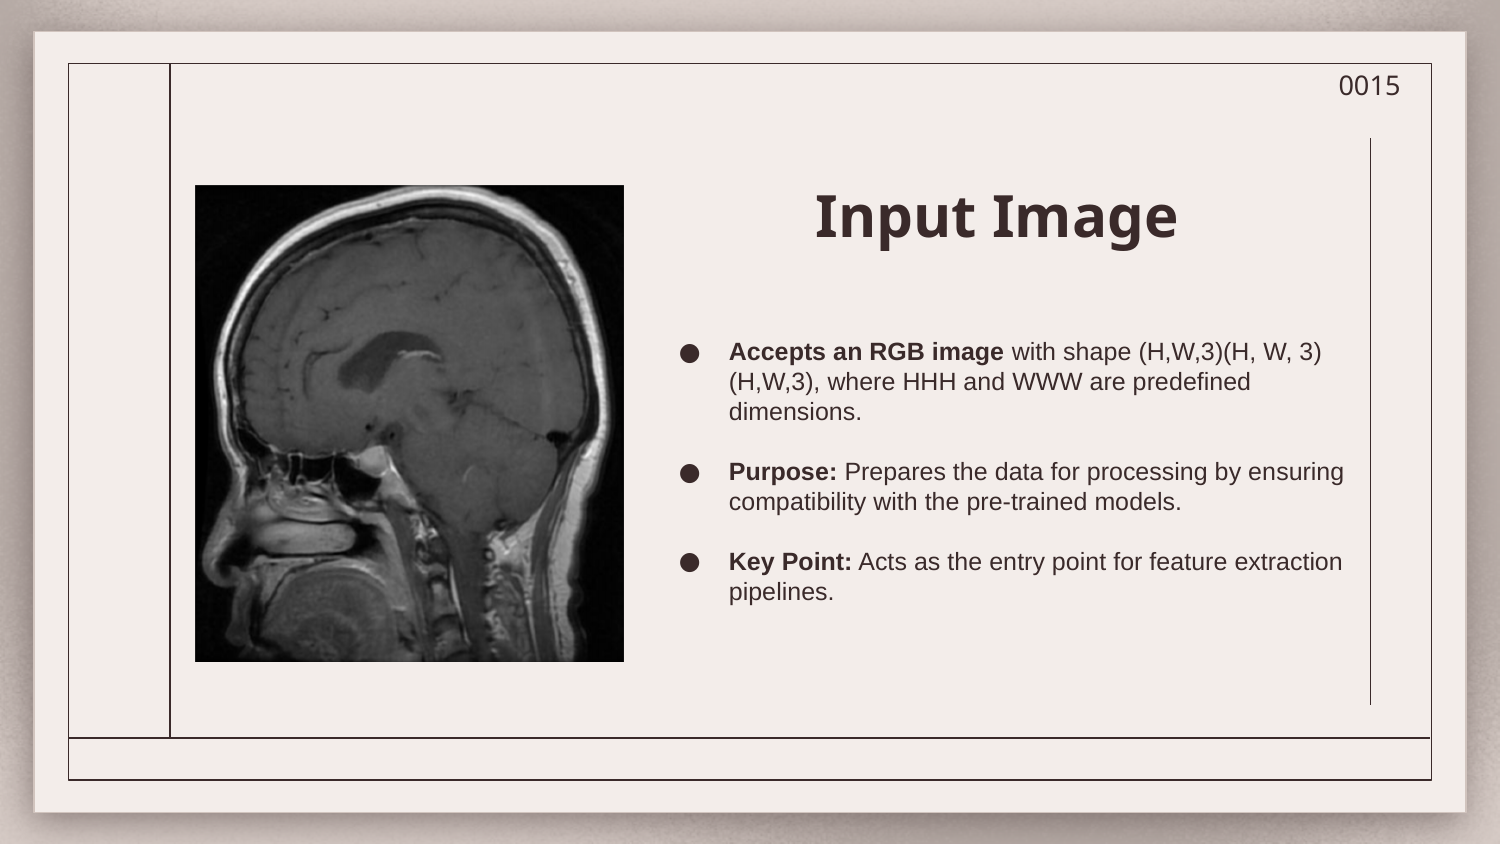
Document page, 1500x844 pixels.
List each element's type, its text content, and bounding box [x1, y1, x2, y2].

title Input Image [663, 164, 1331, 218]
picture [194, 185, 624, 662]
text_box 0015 [1323, 59, 1431, 110]
subtitle Accepts an RGB image with shape (H,W,3)(H, W, 3)(H,W,3), where HHH and WWW are predefined dimensions. Purpose: Prepares the data for processing by ensuring compatibility with the pre-trained models. Key Point: Acts as the entry point for feature extraction pipelines. [639, 218, 1363, 723]
